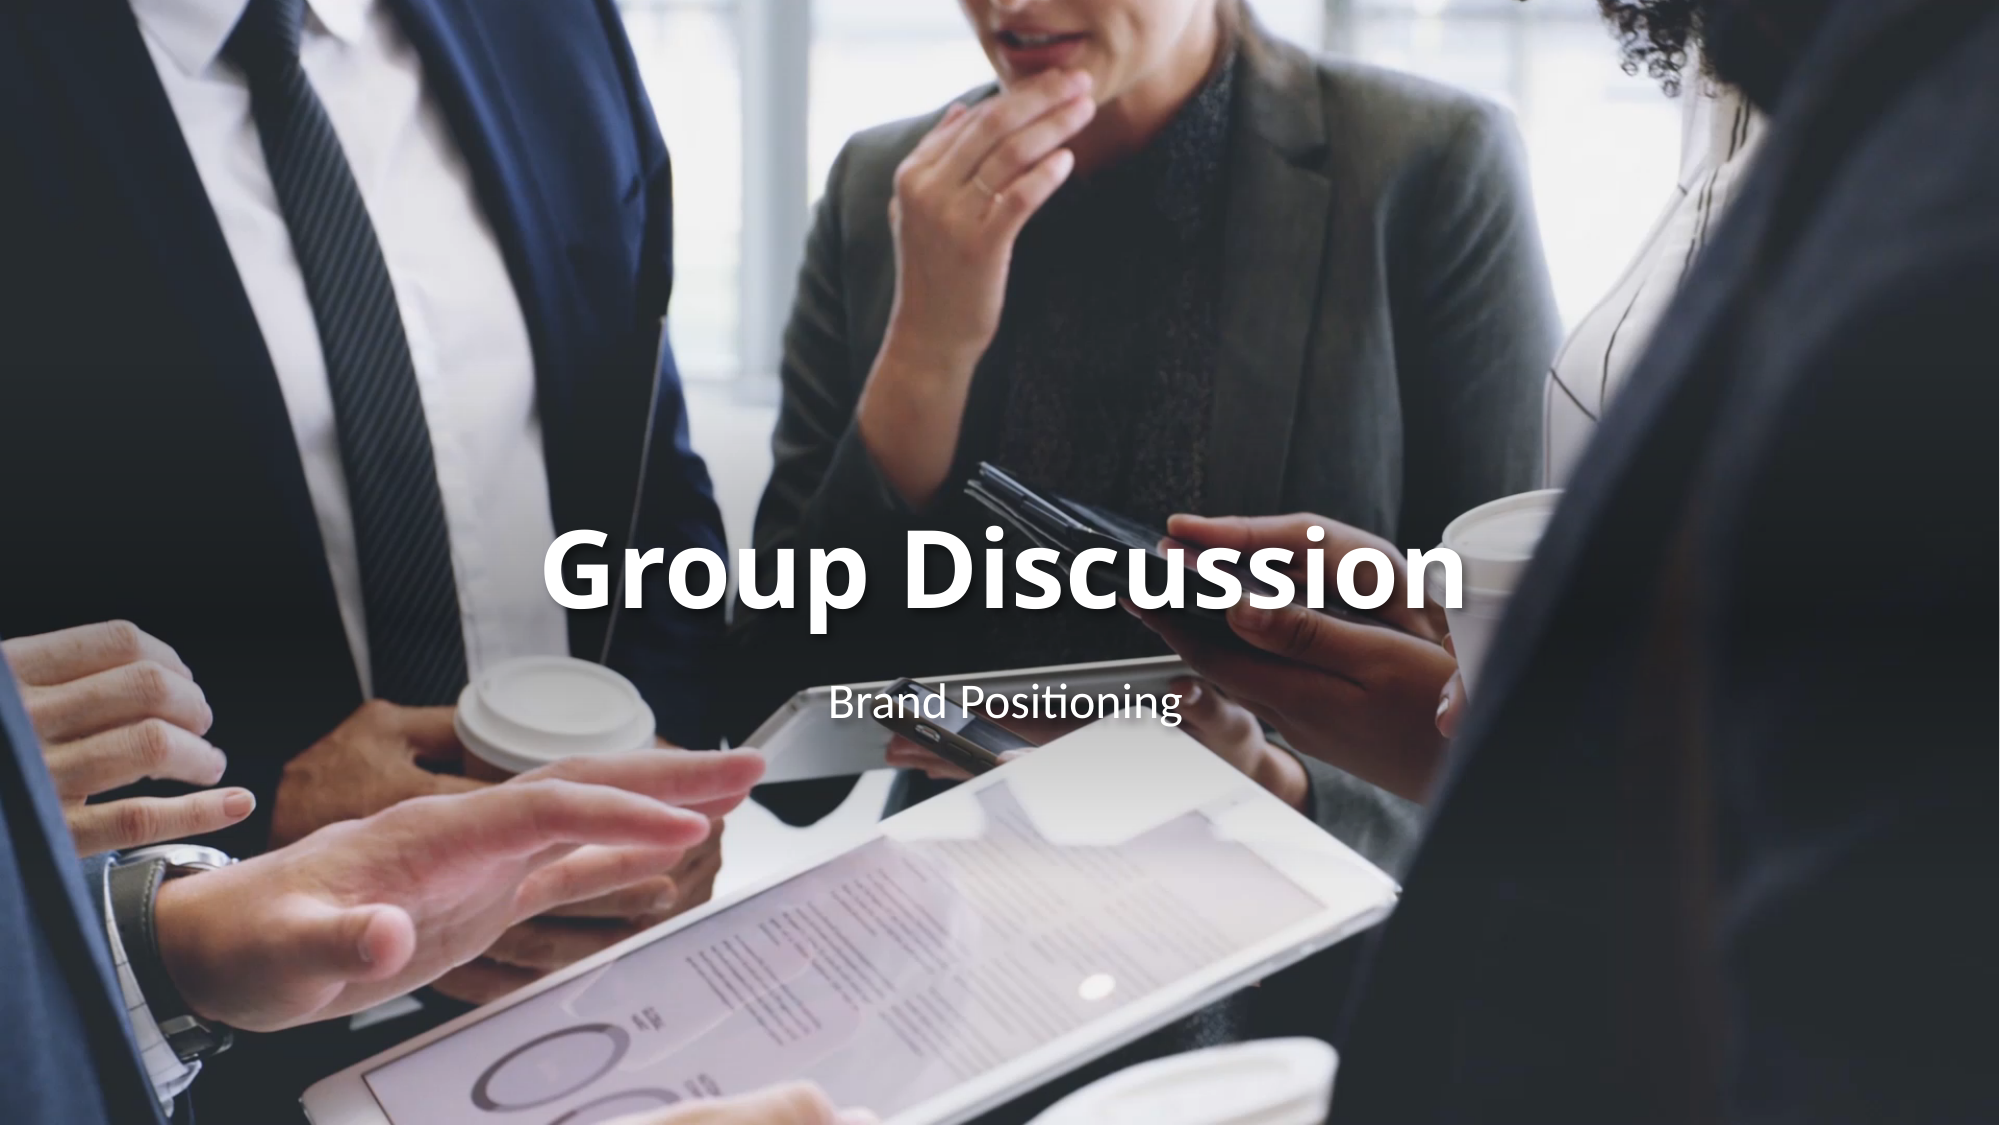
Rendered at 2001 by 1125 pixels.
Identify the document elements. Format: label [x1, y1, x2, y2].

text_box [0, 0, 2000, 1125]
